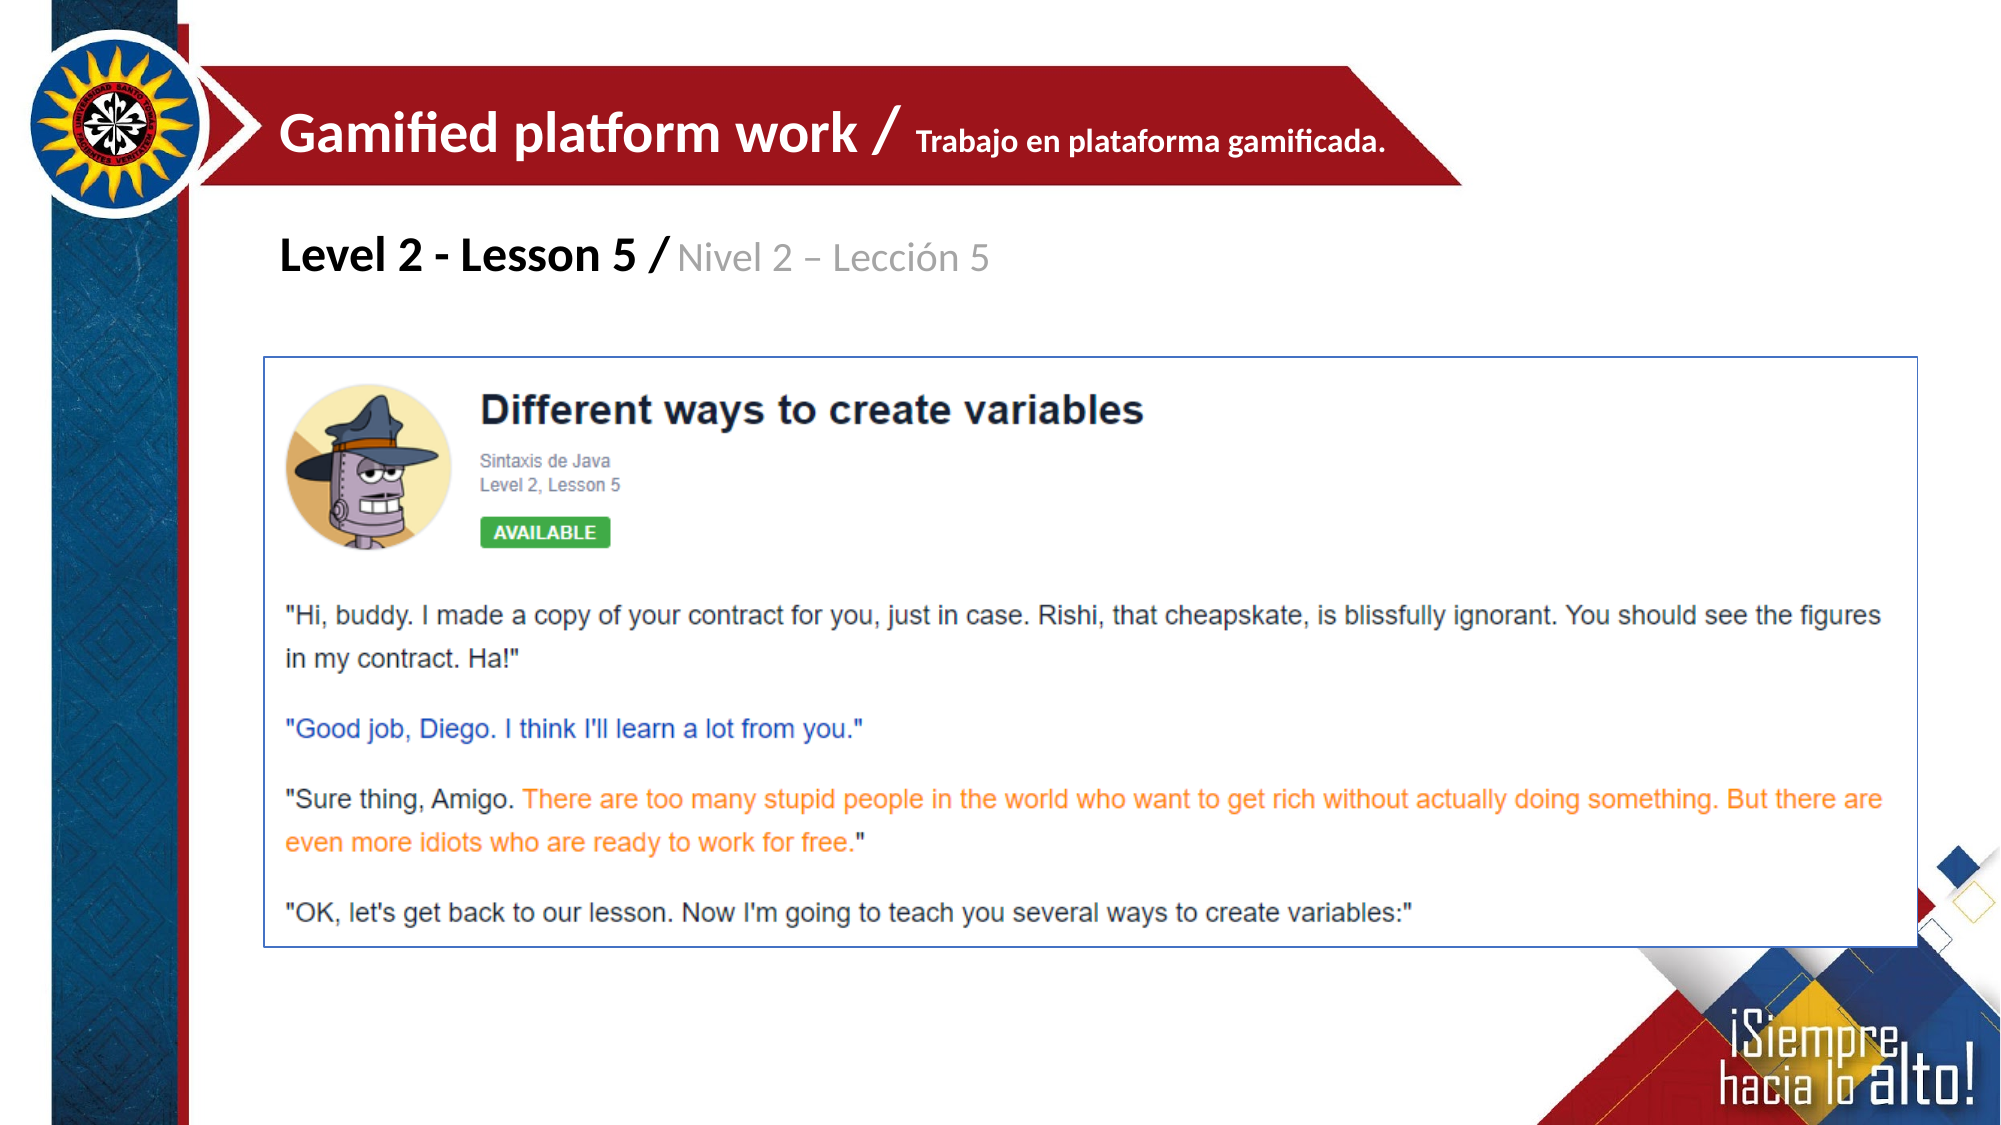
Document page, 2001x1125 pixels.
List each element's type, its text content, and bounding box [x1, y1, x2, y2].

picture [0, 0, 2001, 1125]
text_box Gamified platform work / Trabajo en plataforma gamificada. [264, 78, 1462, 173]
text_box Level 2 - Lesson 5 / Nivel 2 – Lección 5 [264, 213, 1839, 289]
